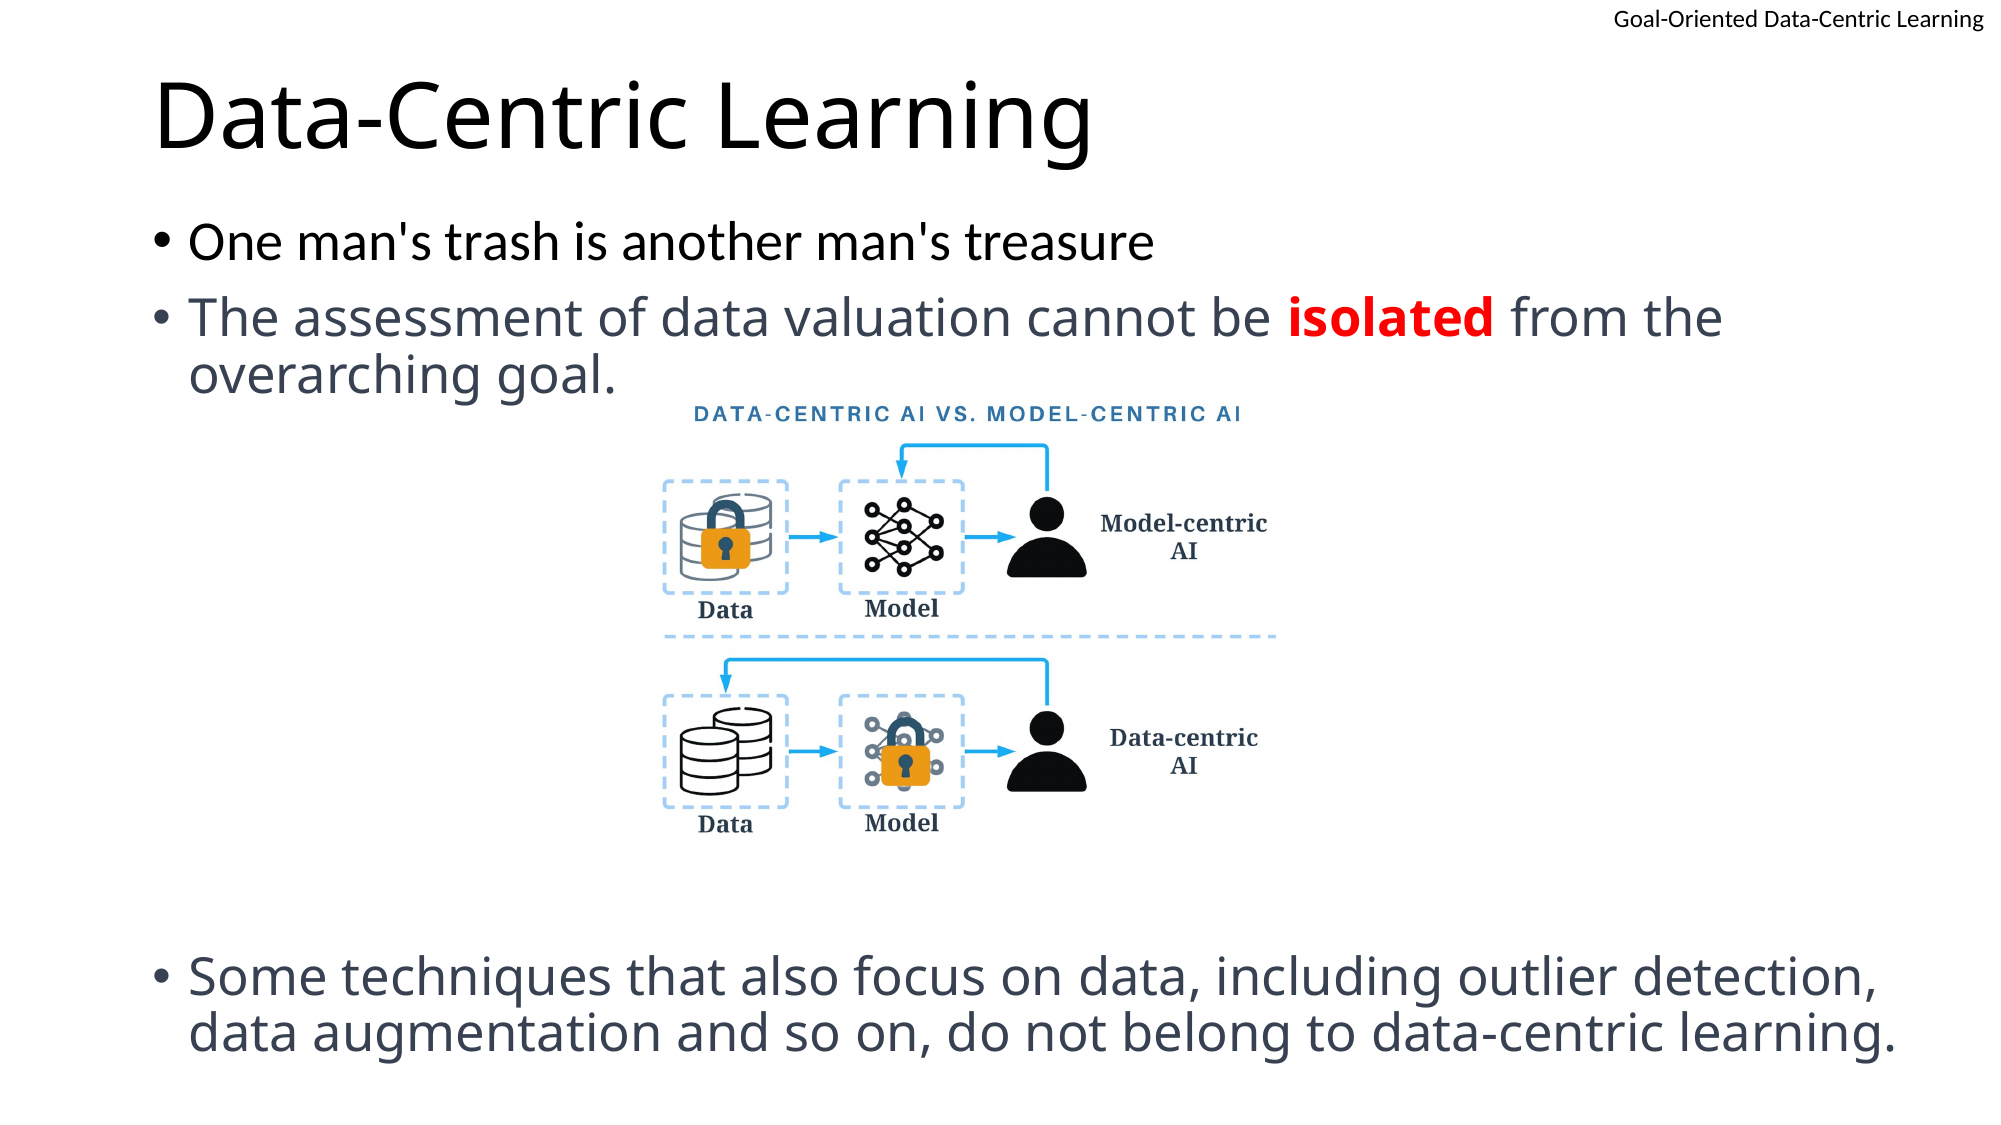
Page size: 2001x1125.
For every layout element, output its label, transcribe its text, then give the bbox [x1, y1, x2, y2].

list One man's trash is another man's treasure The assessment of data valuation cannot be isolated from the overarching goal. Some techniques that also focus on data, including outlier detection, data augmentation and so on, do not belong to data-centric learning. [137, 204, 2000, 1079]
title Data-Centric Learning [137, 59, 1863, 178]
picture [599, 364, 1334, 854]
